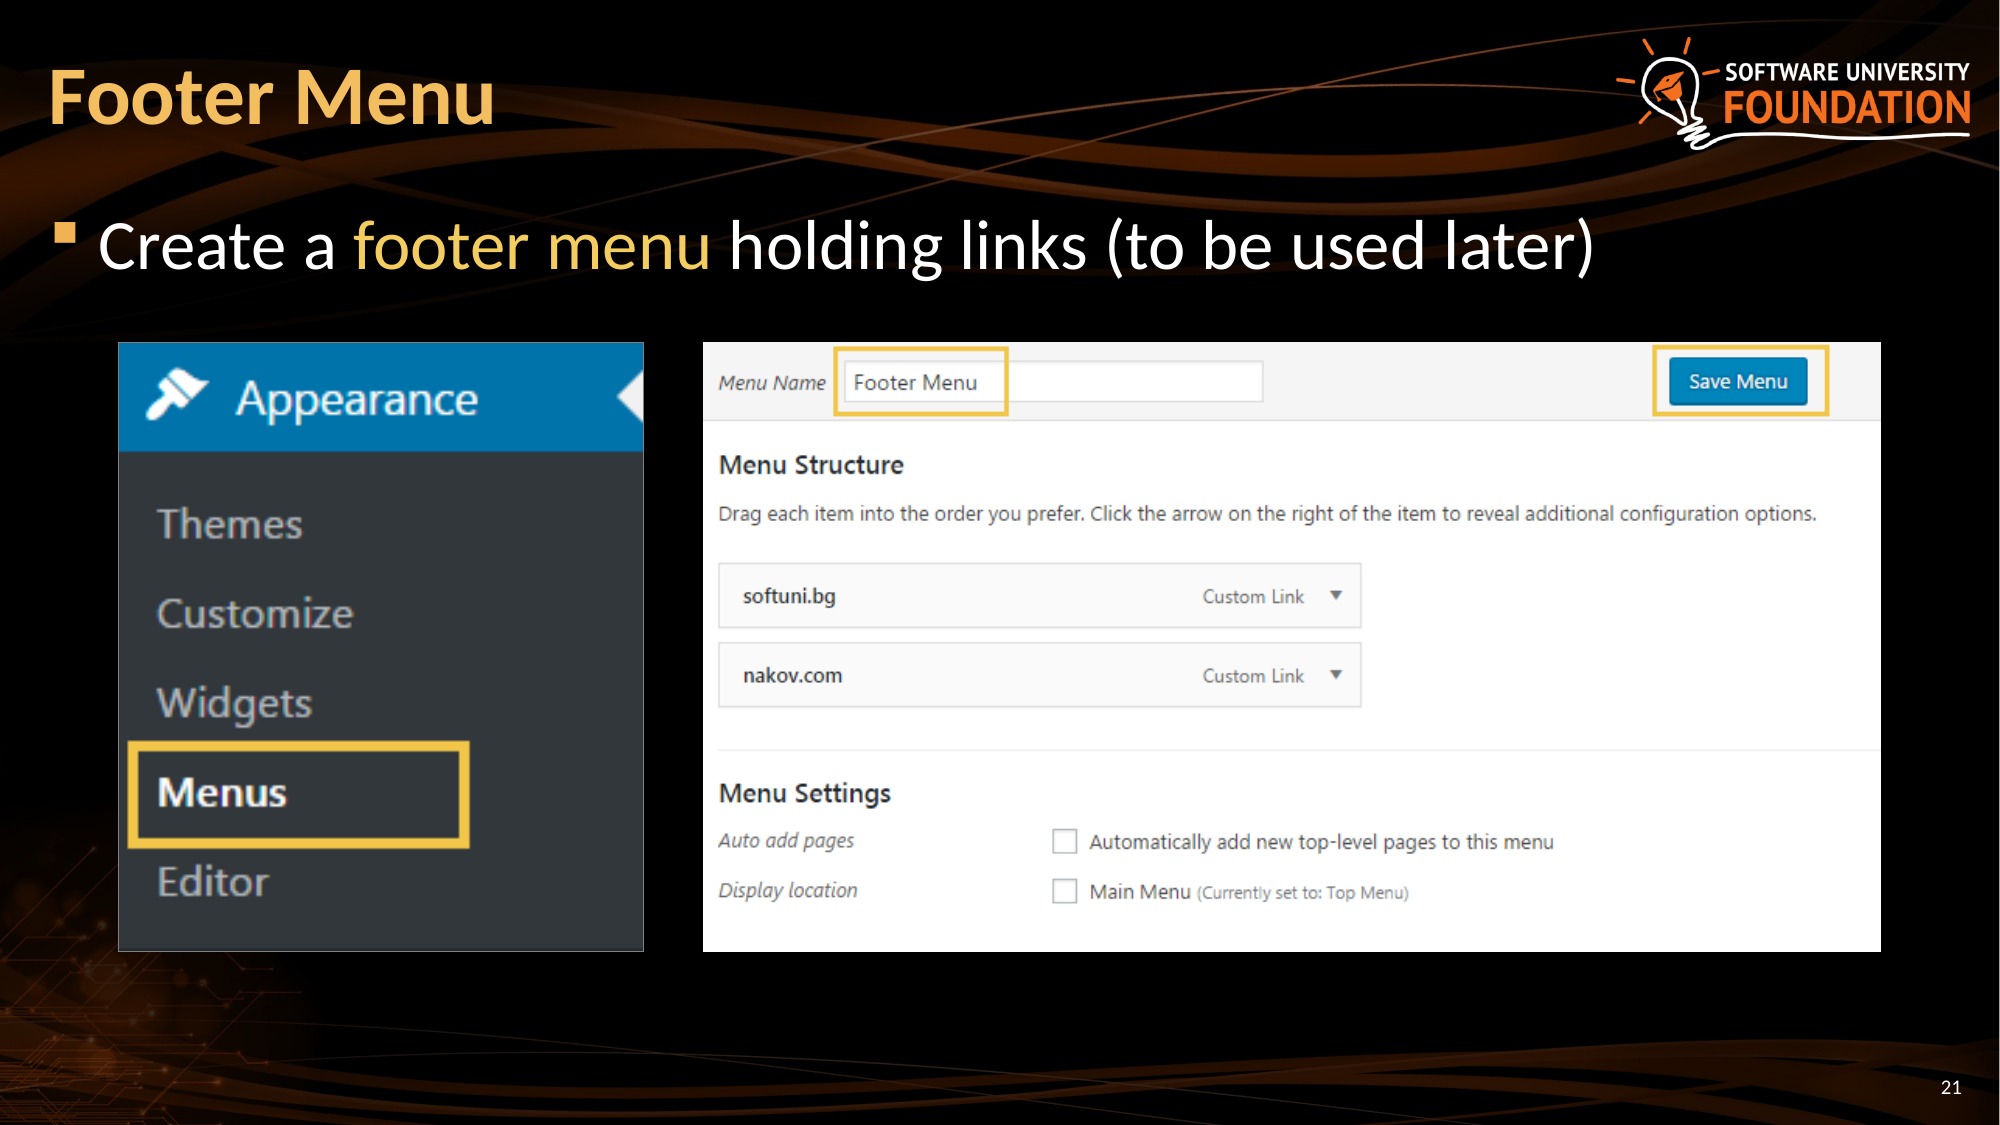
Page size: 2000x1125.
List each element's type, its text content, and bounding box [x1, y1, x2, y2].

title Footer Menu [30, 6, 1602, 189]
picture [0, 0, 2000, 1125]
list Create a footer menu holding links (to be used later) [31, 188, 1968, 1103]
